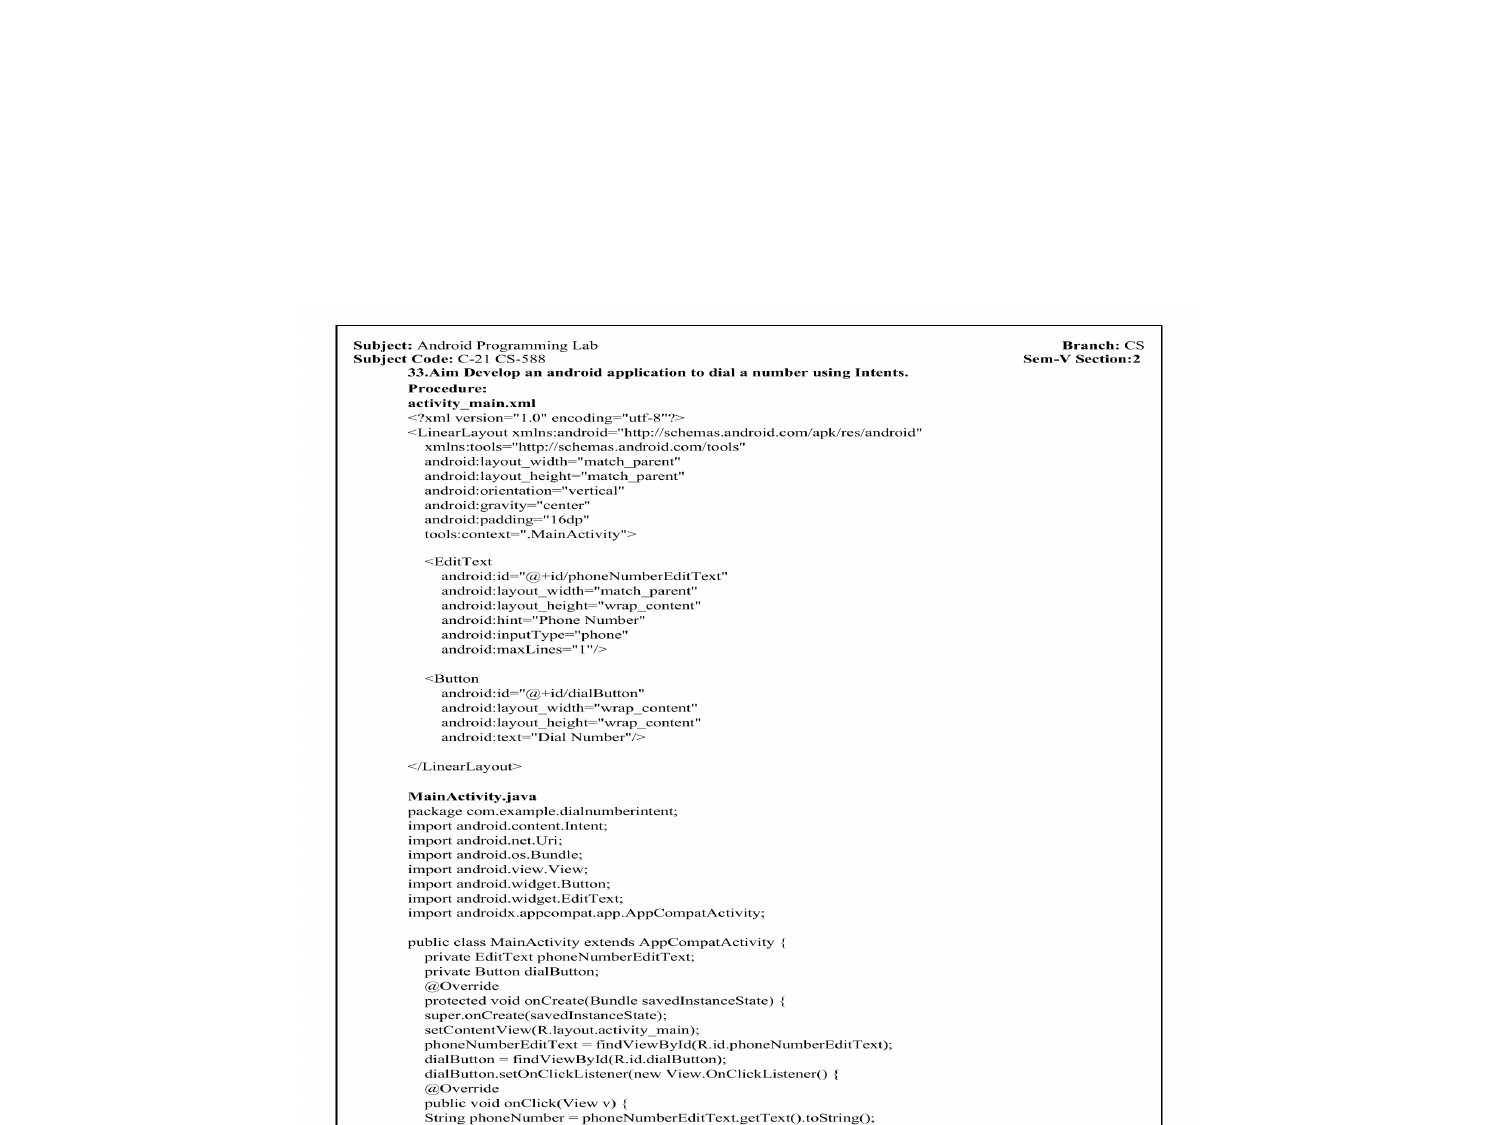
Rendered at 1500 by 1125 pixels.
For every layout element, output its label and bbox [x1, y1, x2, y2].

picture [299, 299, 1201, 1125]
text_box [149, 149, 1050, 1050]
